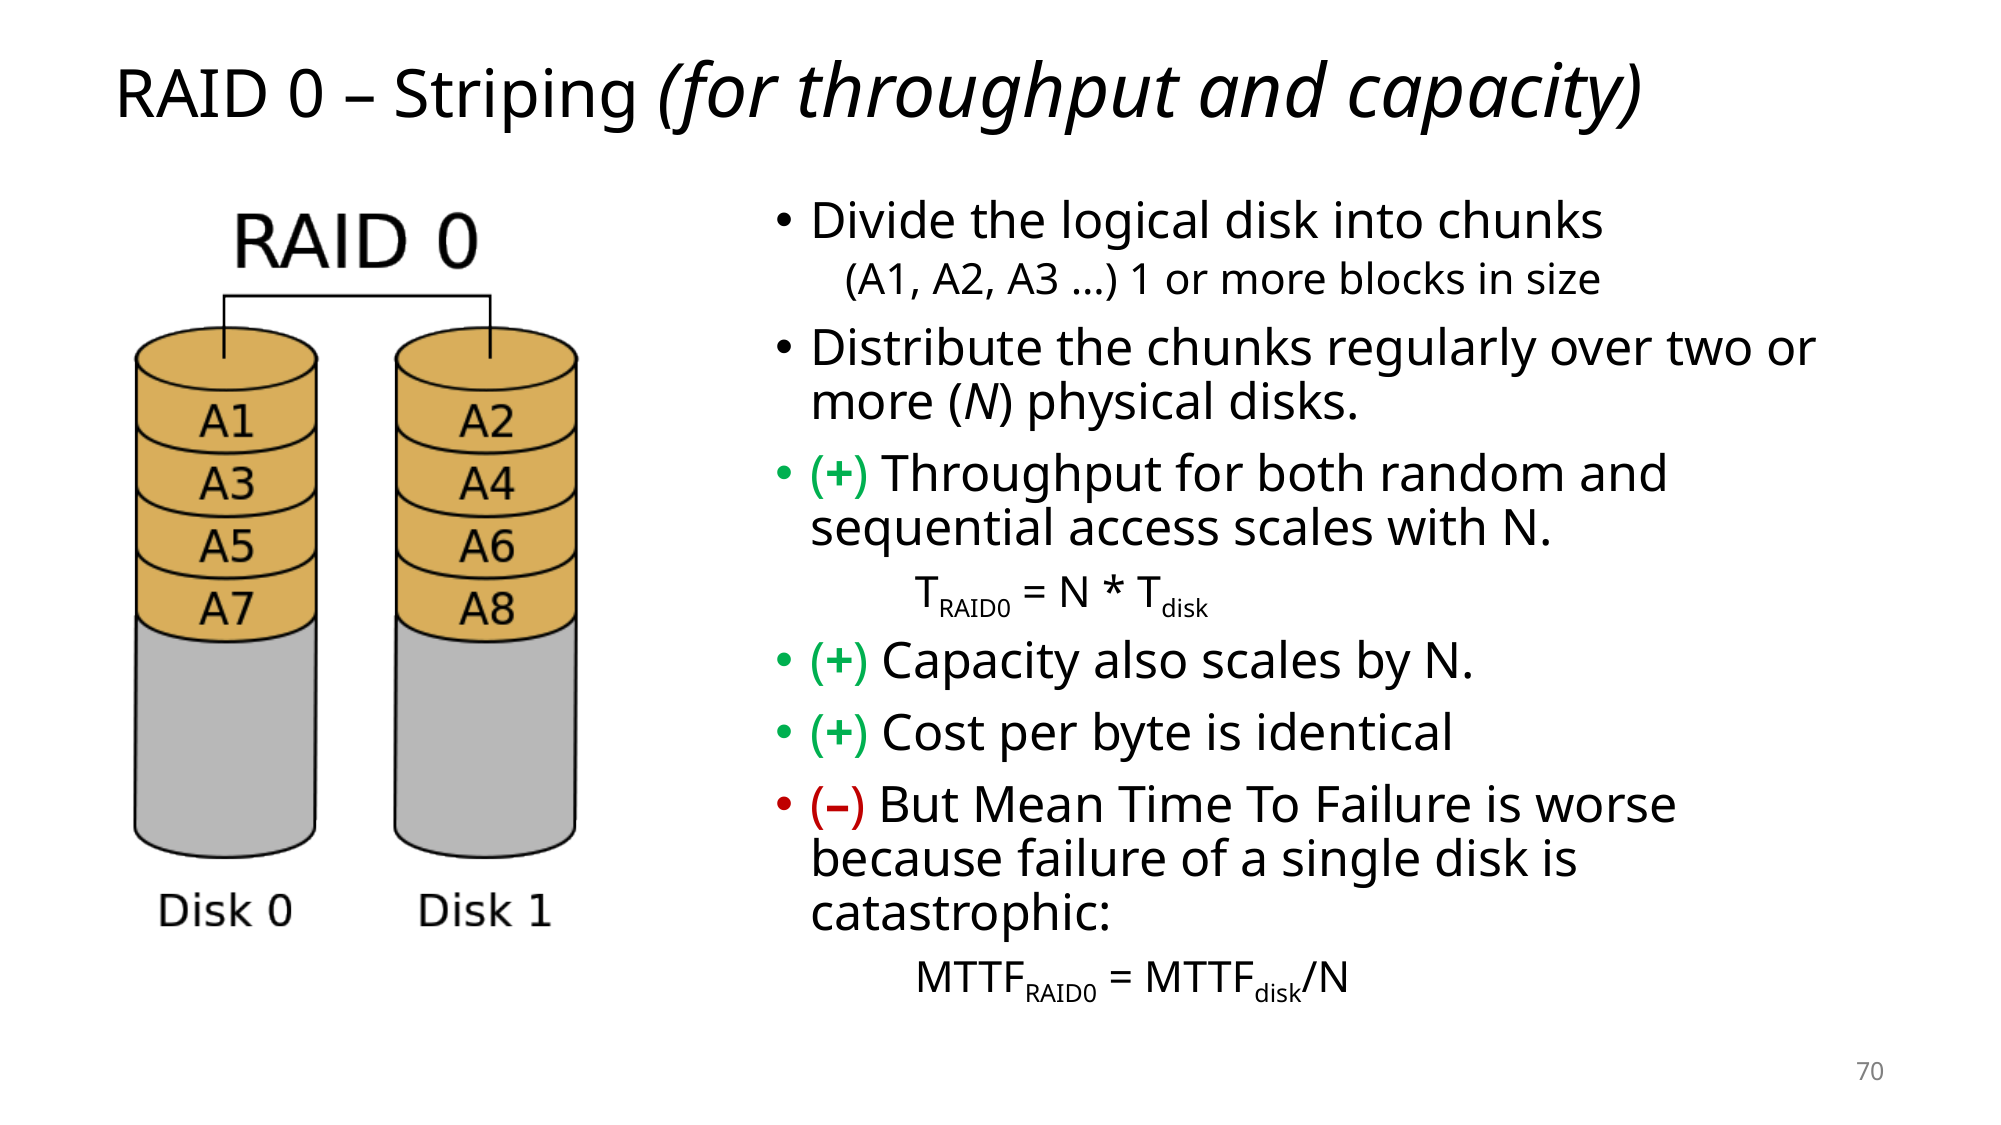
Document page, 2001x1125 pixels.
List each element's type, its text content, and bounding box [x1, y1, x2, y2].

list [99, 187, 608, 969]
list Divide the logical disk into chunks (A1, A2, A3 …) 1 or more blocks in size Distribute the chunks regularly over two or more (N) physical disks. (+) Throughput for both random and sequential access scales with N. TRAID0 = N * Tdisk (+) Capacity also scales by N. (+) Cost per byte is identical (–) But Mean Time To Failure is worse because failure of a single disk is catastrophic: MTTFRAID0 = MTTFdisk/N [760, 187, 1900, 1013]
title RAID 0 – Striping (for throughput and capacity) [99, 37, 1900, 150]
slide_number 70 [1749, 1042, 1900, 1103]
